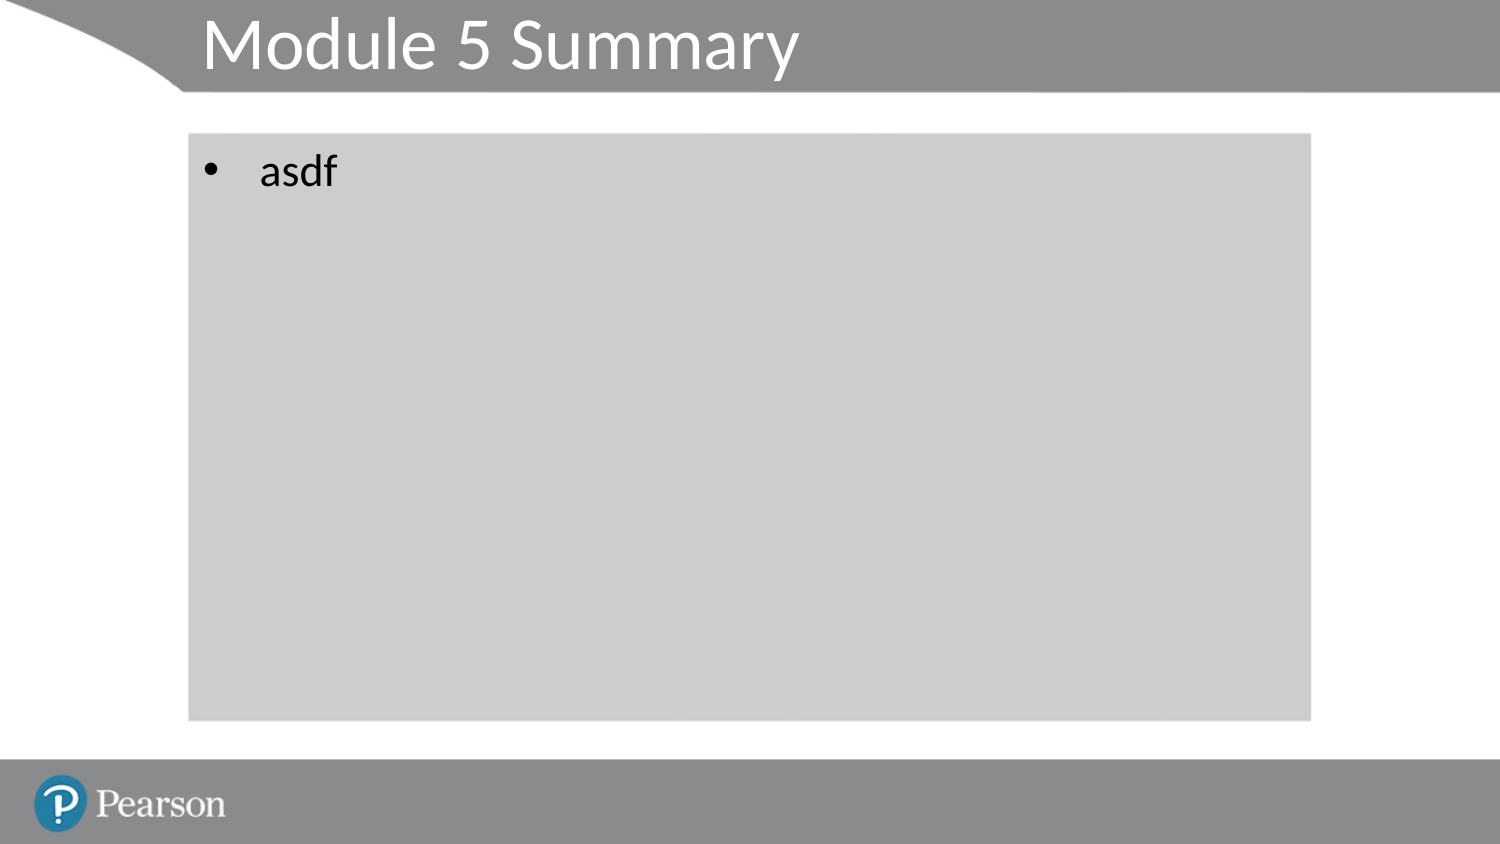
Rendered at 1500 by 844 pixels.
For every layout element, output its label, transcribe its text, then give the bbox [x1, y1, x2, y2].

list asdf [188, 133, 1311, 716]
title Module 5 Summary [186, 0, 1425, 79]
picture [0, 0, 1500, 844]
